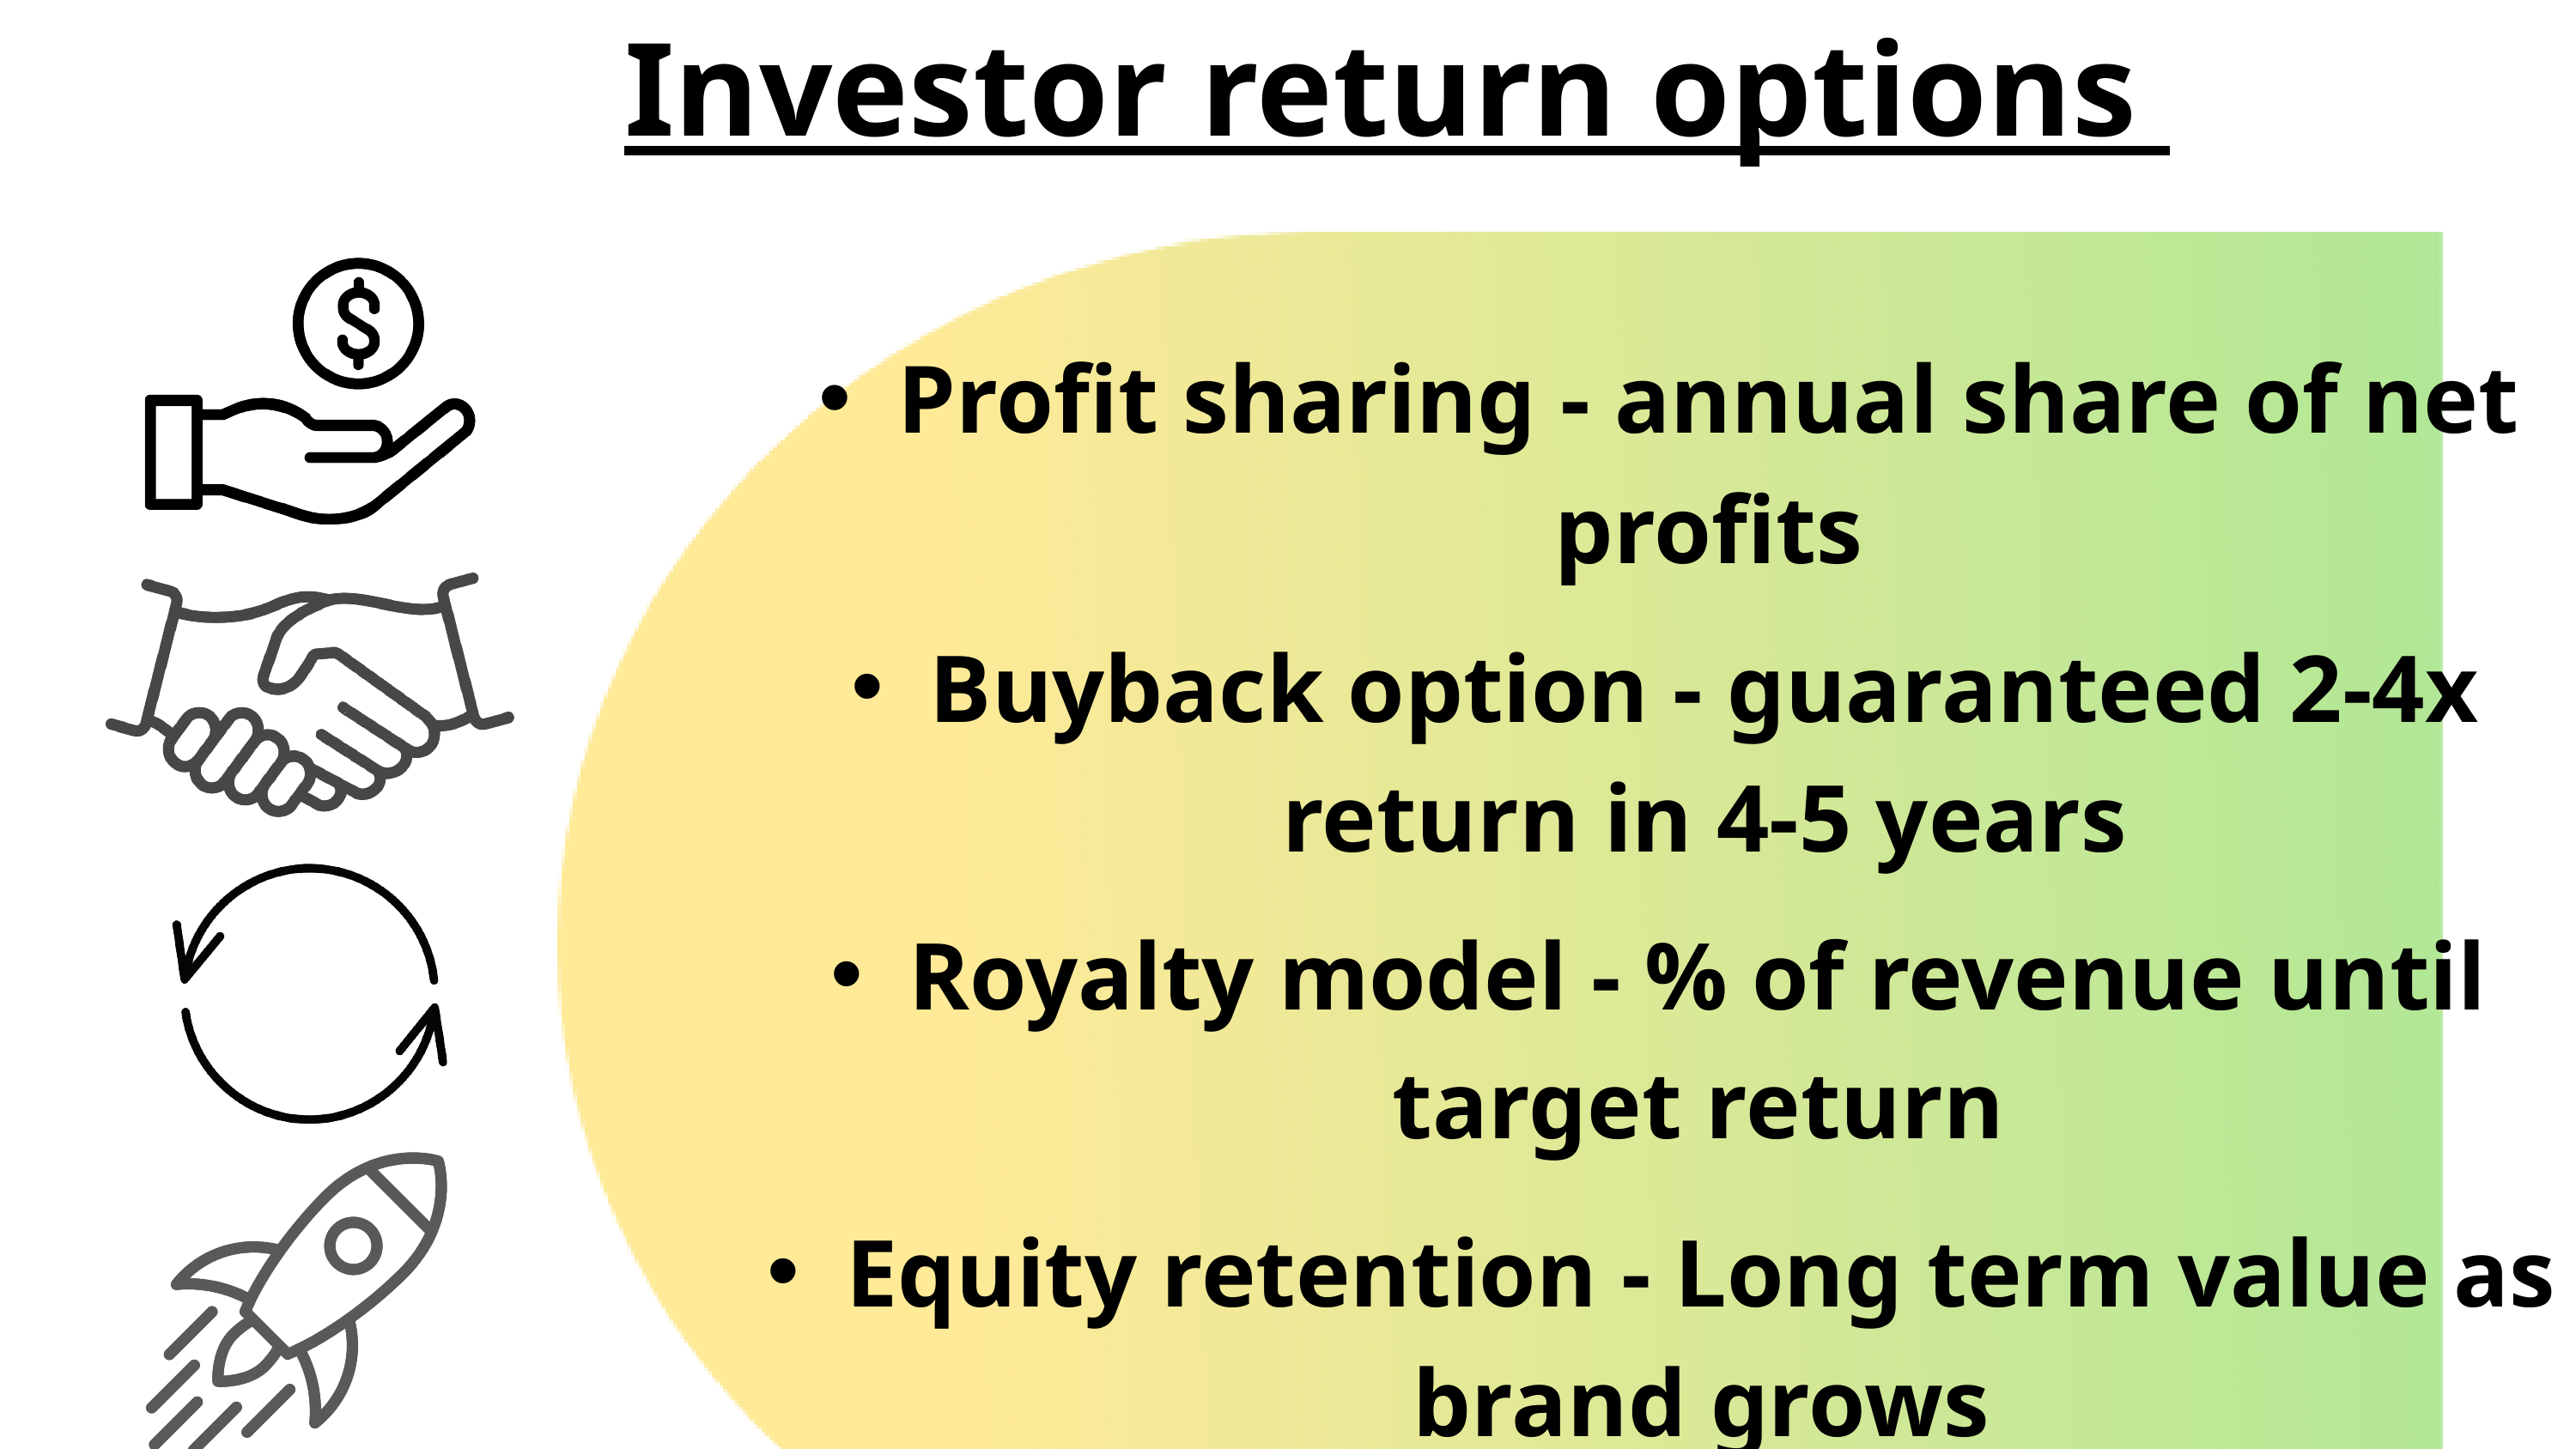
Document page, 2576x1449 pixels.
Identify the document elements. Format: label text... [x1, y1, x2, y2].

text_box [104, 571, 515, 817]
text_box [144, 258, 477, 524]
text_box [550, 225, 2448, 1449]
text_box Buyback option - guaranteed 2-4x return in 4-5 years [676, 611, 2576, 870]
text_box Equity retention - Long term value as brand grows [676, 1196, 2570, 1449]
text_box Profit sharing - annual share of net profits [683, 322, 2576, 583]
text_box Investor return options [476, 0, 2318, 162]
text_box Royalty model - % of revenue until target return [664, 899, 2576, 1158]
text_box [171, 864, 447, 1124]
text_box [144, 1151, 447, 1449]
